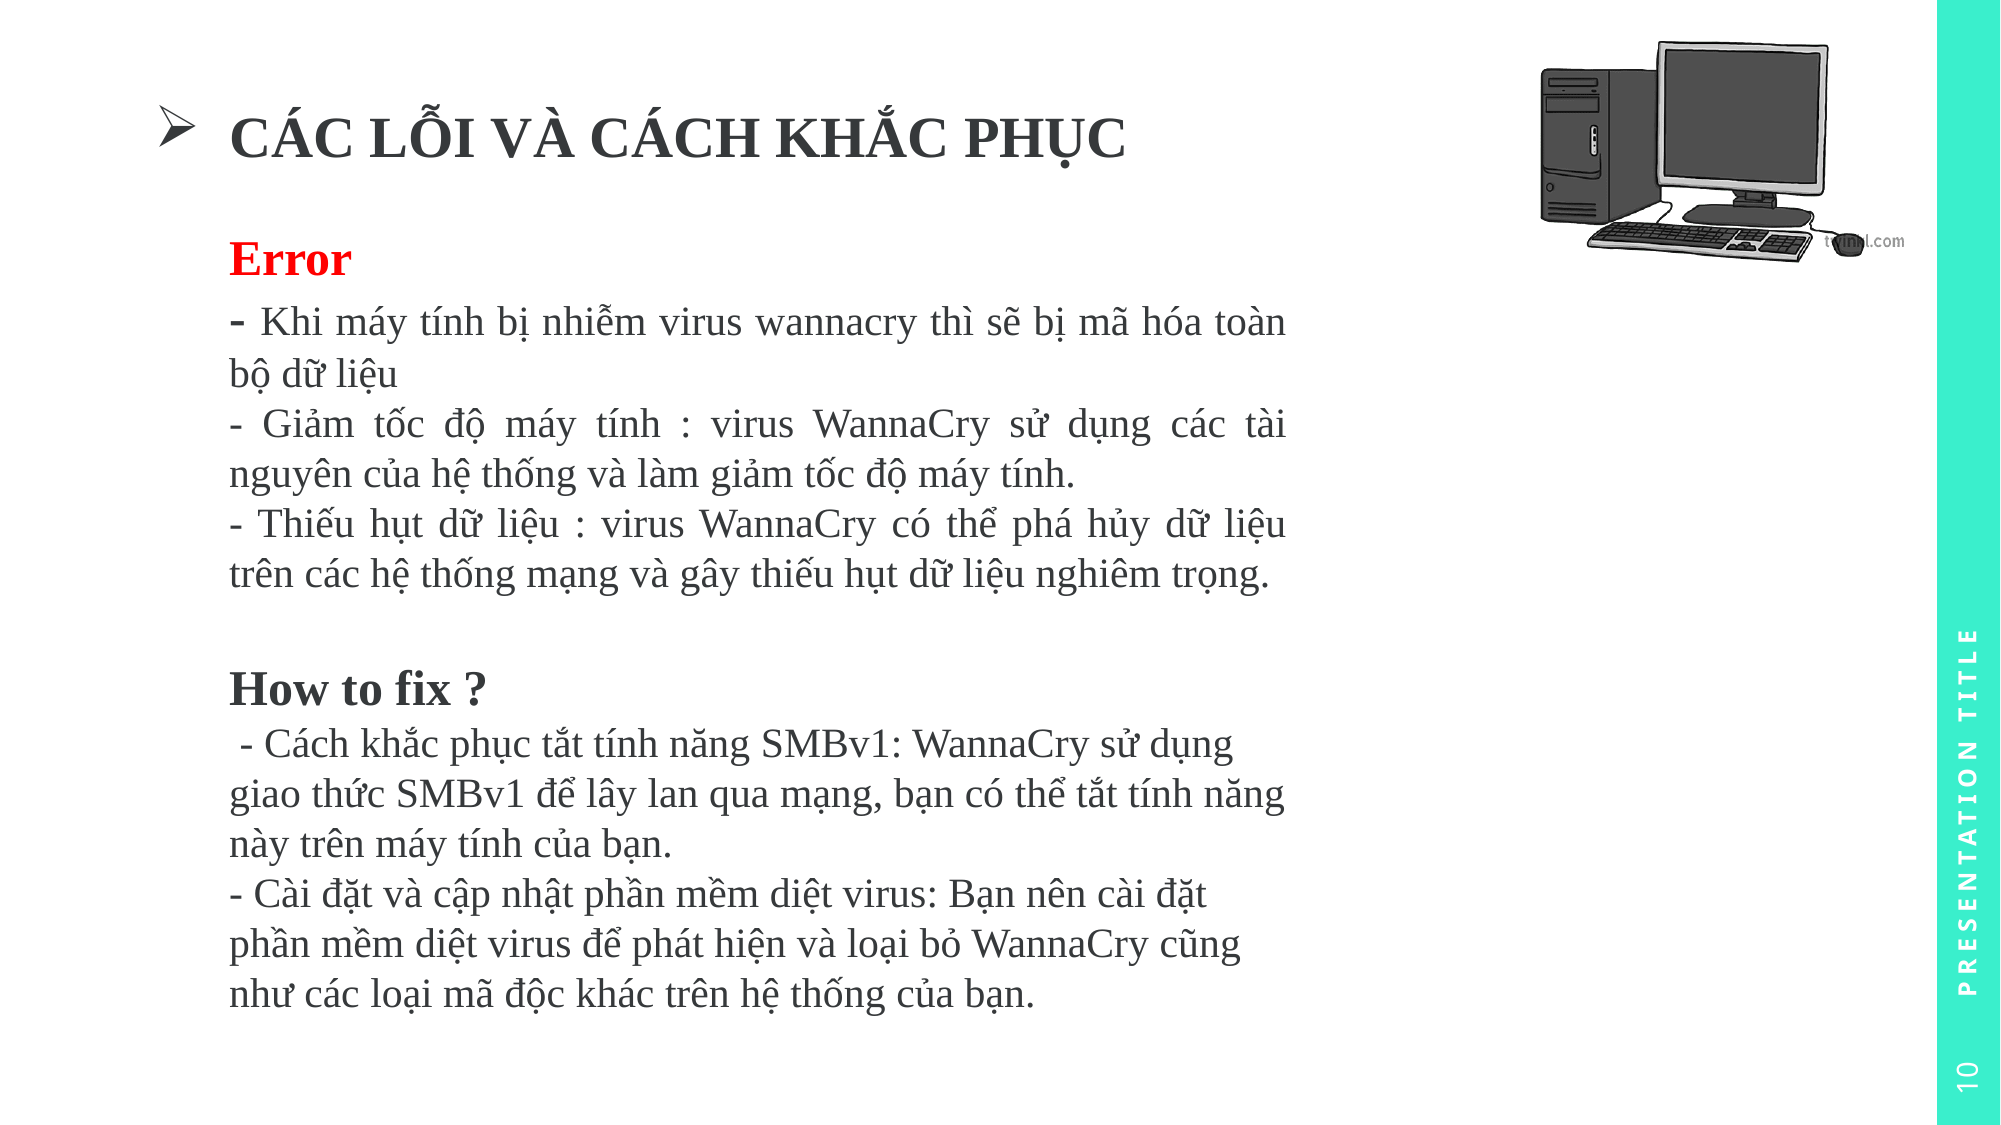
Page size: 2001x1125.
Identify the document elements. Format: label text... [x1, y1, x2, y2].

slide_number 10 [1937, 1032, 2000, 1125]
footer Presentation Title [1937, 0, 2000, 1032]
text_box Các lỗi và cách khắc phục [139, 91, 1613, 387]
text_box Error - Khi máy tính bị nhiễm virus wannacry thì sẽ bị mã hóa toàn bộ dữ liệu - Giảm tốc độ máy tính : virus WannaCry sử dụng các tài nguyên của hệ thống và làm giảm tốc độ máy tính. - Thiếu hụt dữ liệu : virus WannaCry có thể phá hủy dữ liệu trên các hệ thống mạng và gây thiếu hụt dữ liệu nghiêm trọng. How to fix ? - Cách khắc phục tắt tính năng SMBv1: WannaCry sử dụng giao thức SMBv1 để lây lan qua mạng, bạn có thể tắt tính năng này trên máy tính của bạn. - Cài đặt và cập nhật phần mềm diệt virus: Bạn nên cài đặt phần mềm diệt virus để phát hiện và loại bỏ WannaCry cũng như các loại mã độc khác trên hệ thống của bạn. [214, 218, 1303, 1125]
picture [1484, 36, 1935, 268]
